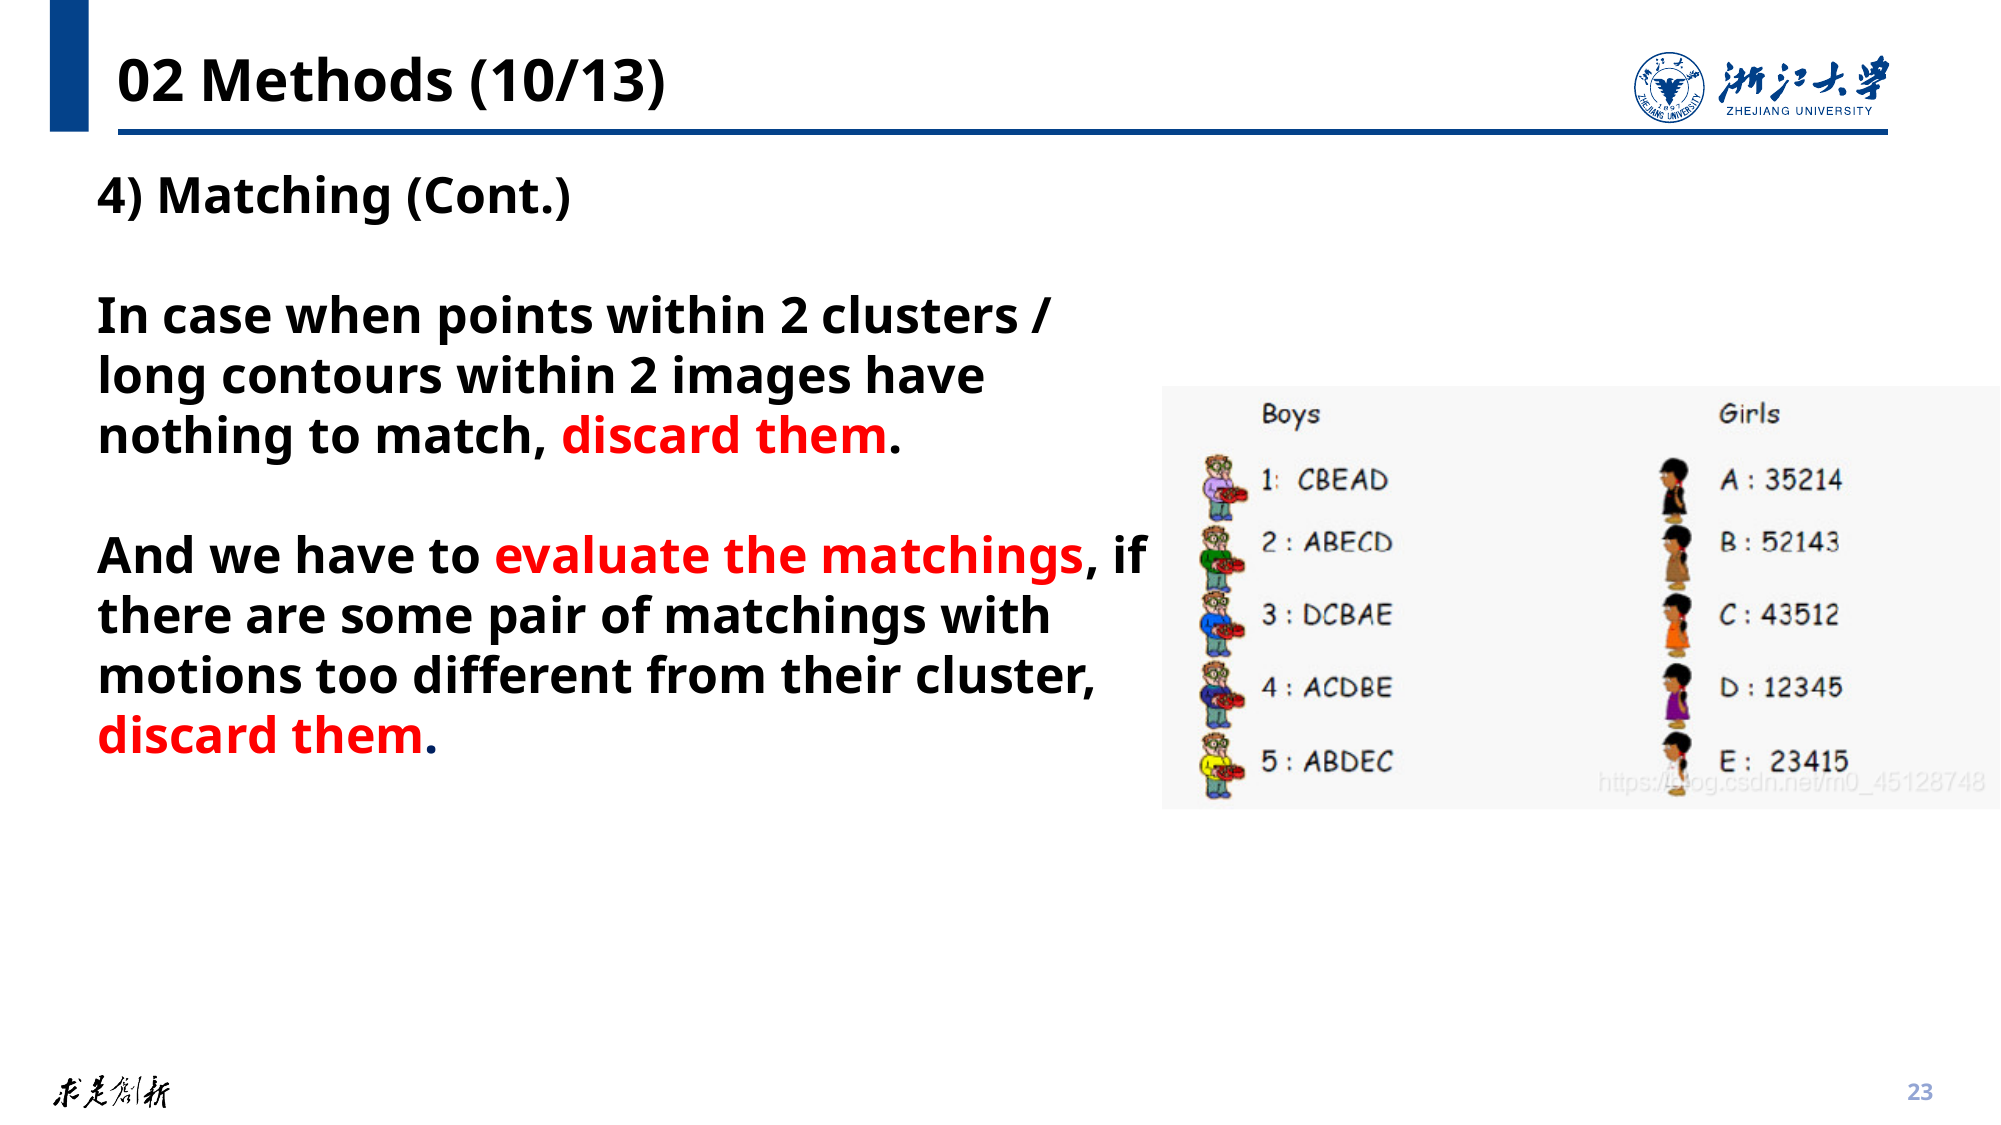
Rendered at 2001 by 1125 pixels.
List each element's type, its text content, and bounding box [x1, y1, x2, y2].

text_box 4) Matching (Cont.) In case when points within 2 clusters / long contours within 2 images have nothing to match, discard them. And we have to evaluate the matchings, if there are some pair of matchings with motions too different from their cluster, discard them. [82, 156, 1176, 1071]
picture [0, 1061, 266, 1125]
picture [1162, 386, 2000, 811]
title 02 Methods (10/13) [117, 33, 1538, 132]
slide_number 23 [1498, 1065, 1949, 1122]
